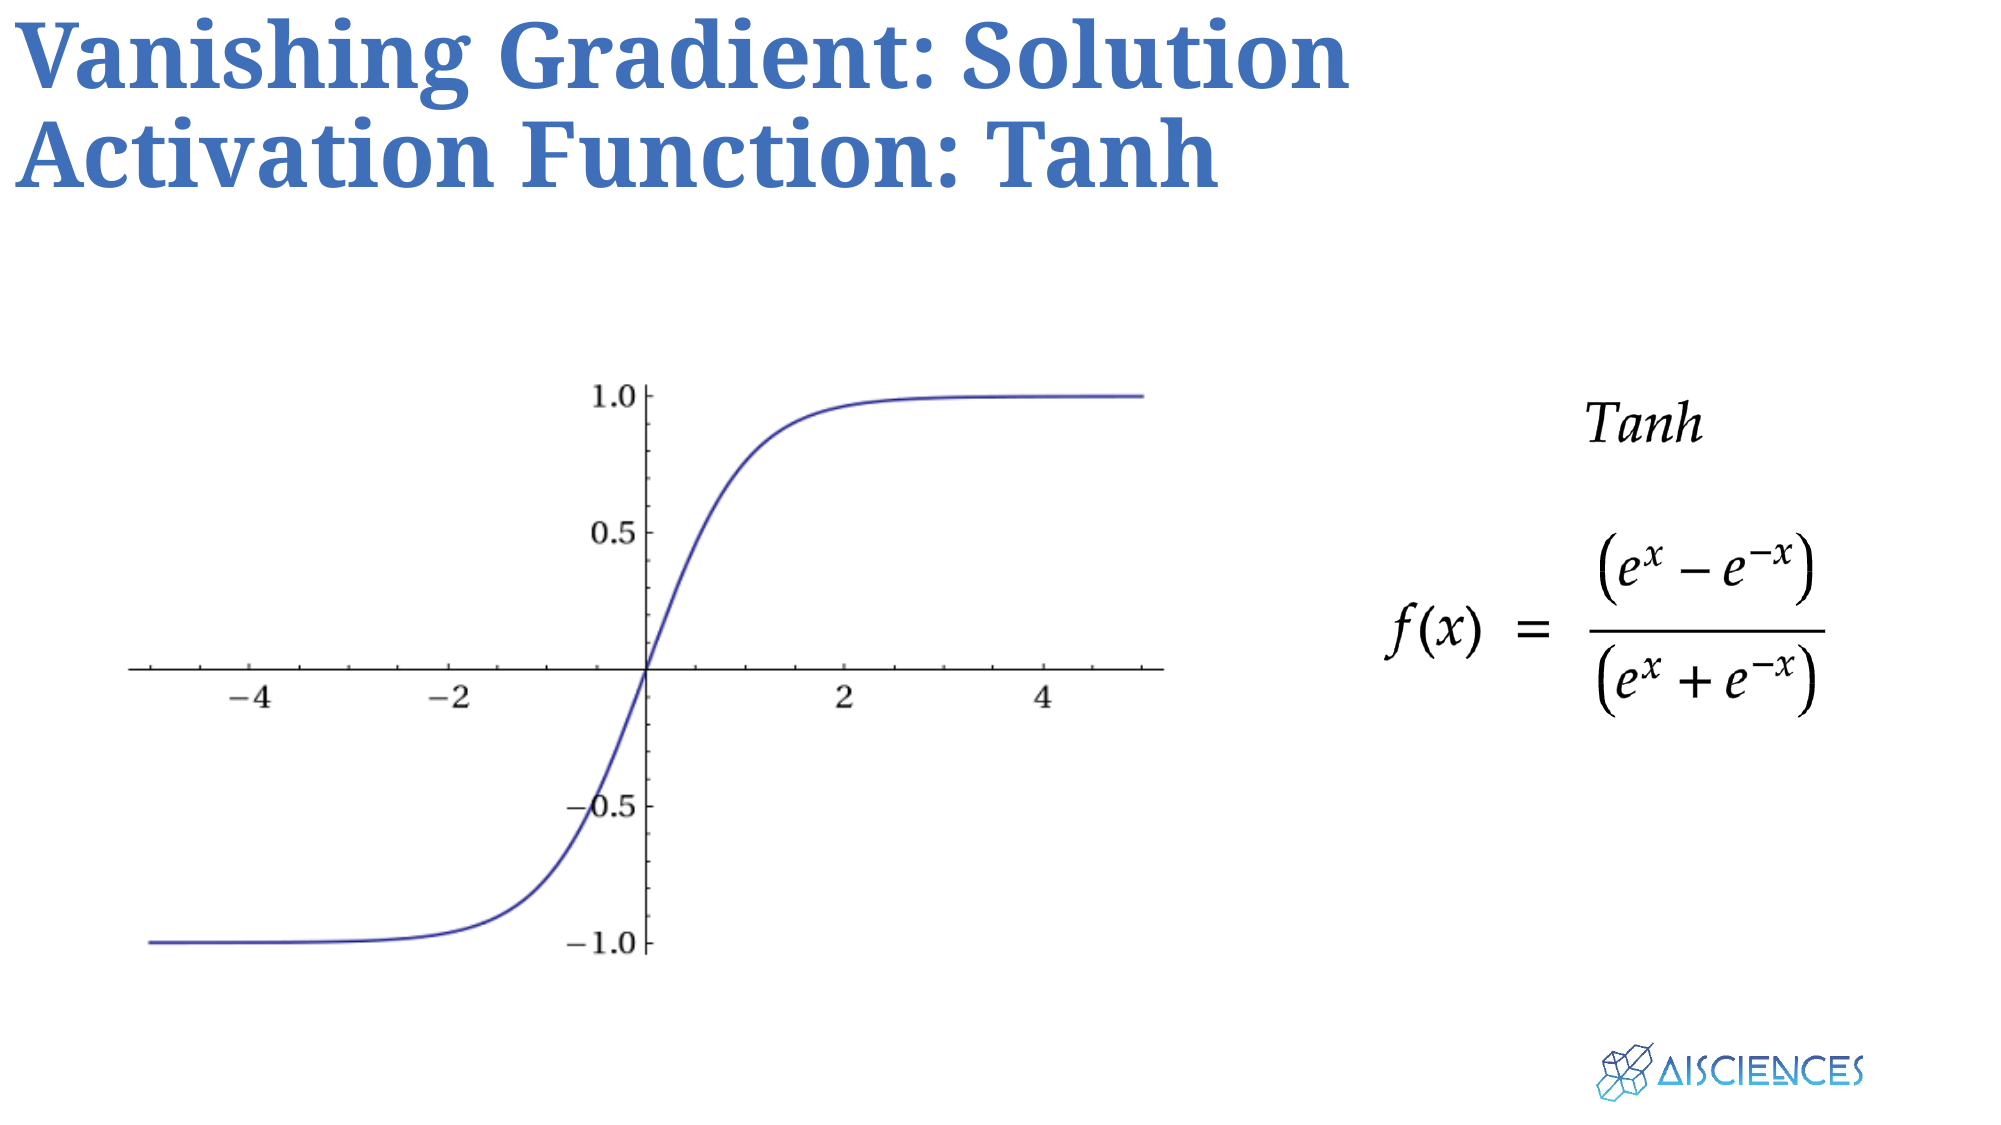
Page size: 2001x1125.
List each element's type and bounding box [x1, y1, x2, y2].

picture [1285, 286, 1925, 885]
picture [1596, 1042, 1863, 1102]
title [0, 0, 1725, 218]
picture [109, 351, 1175, 973]
